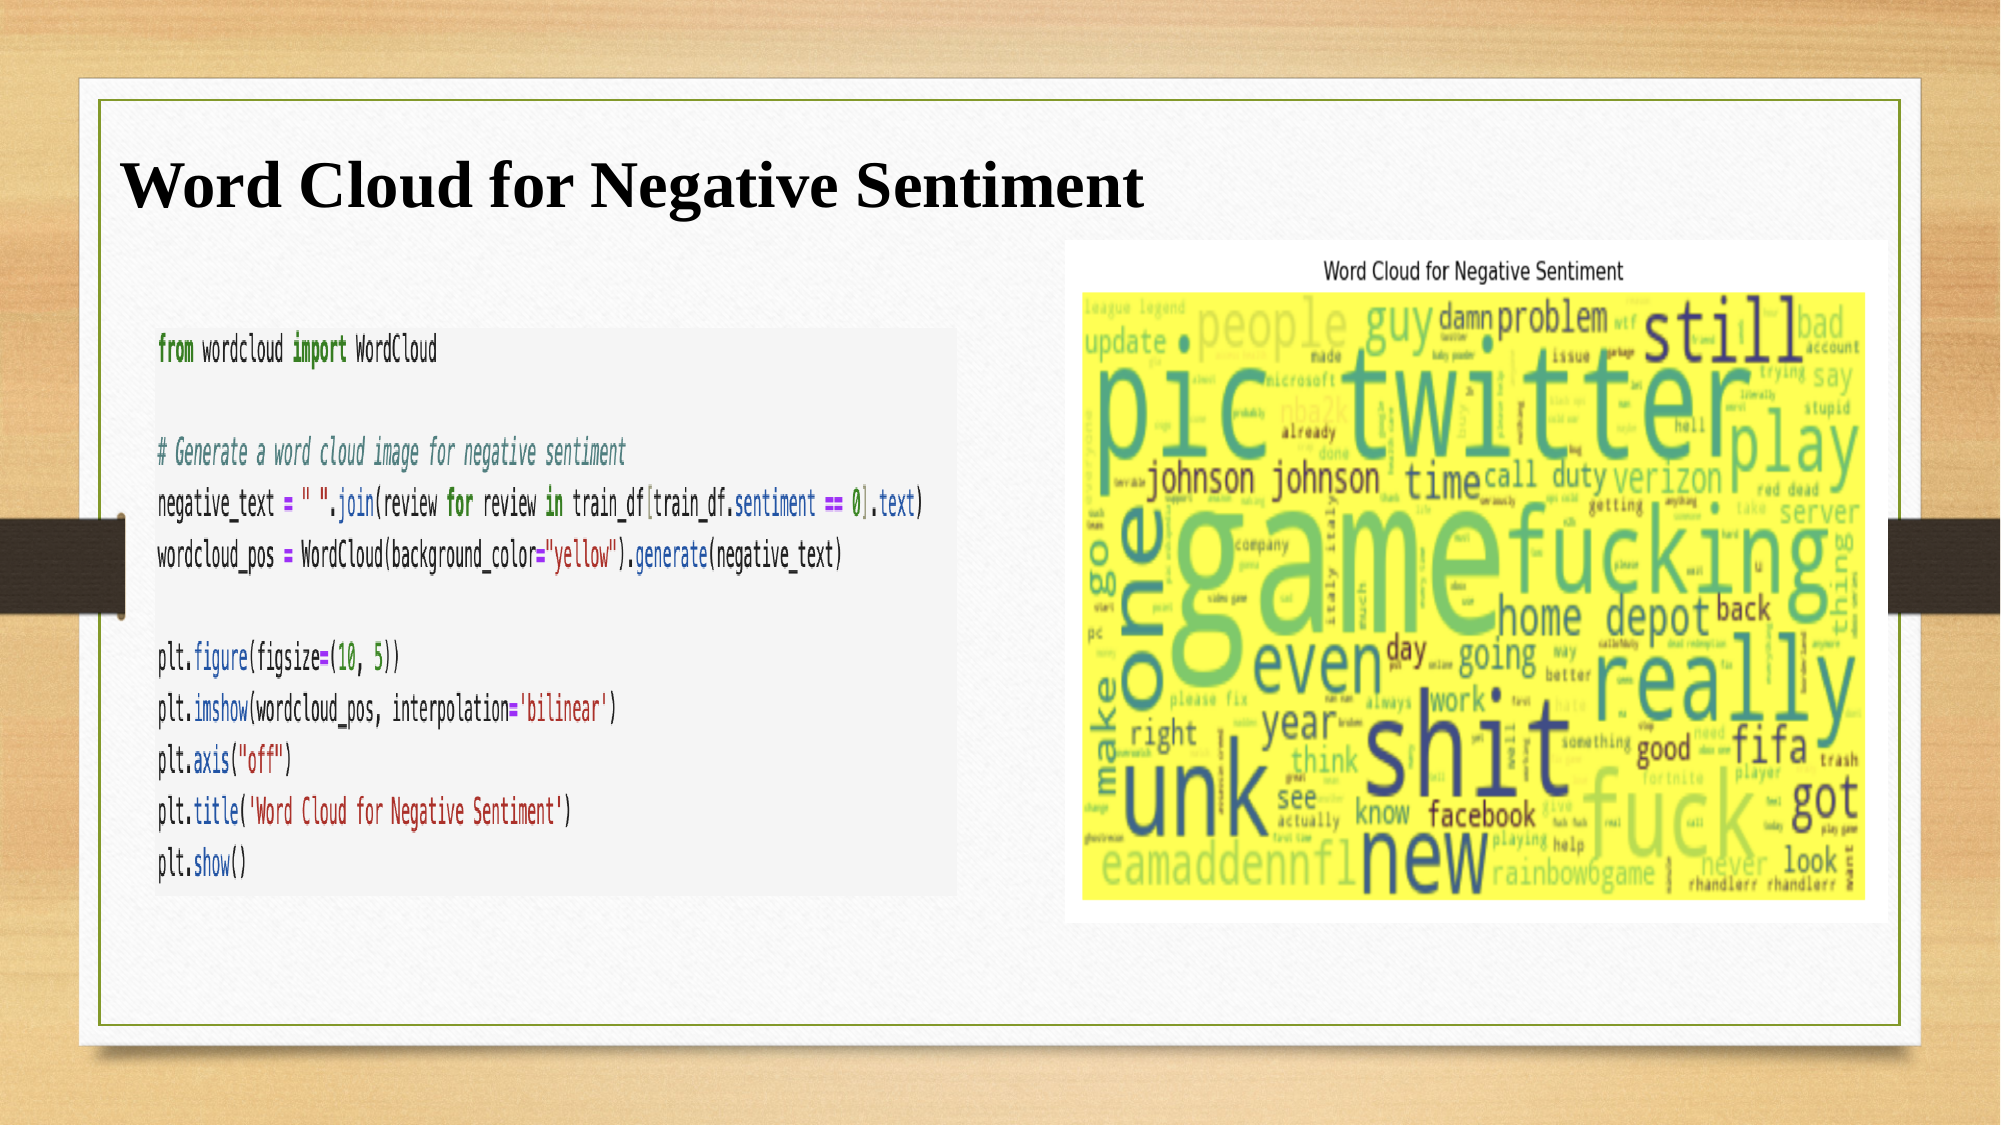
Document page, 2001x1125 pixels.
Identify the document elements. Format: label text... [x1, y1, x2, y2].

picture [0, 0, 2001, 1125]
text_box Word Cloud for Negative Sentiment [104, 133, 1364, 228]
